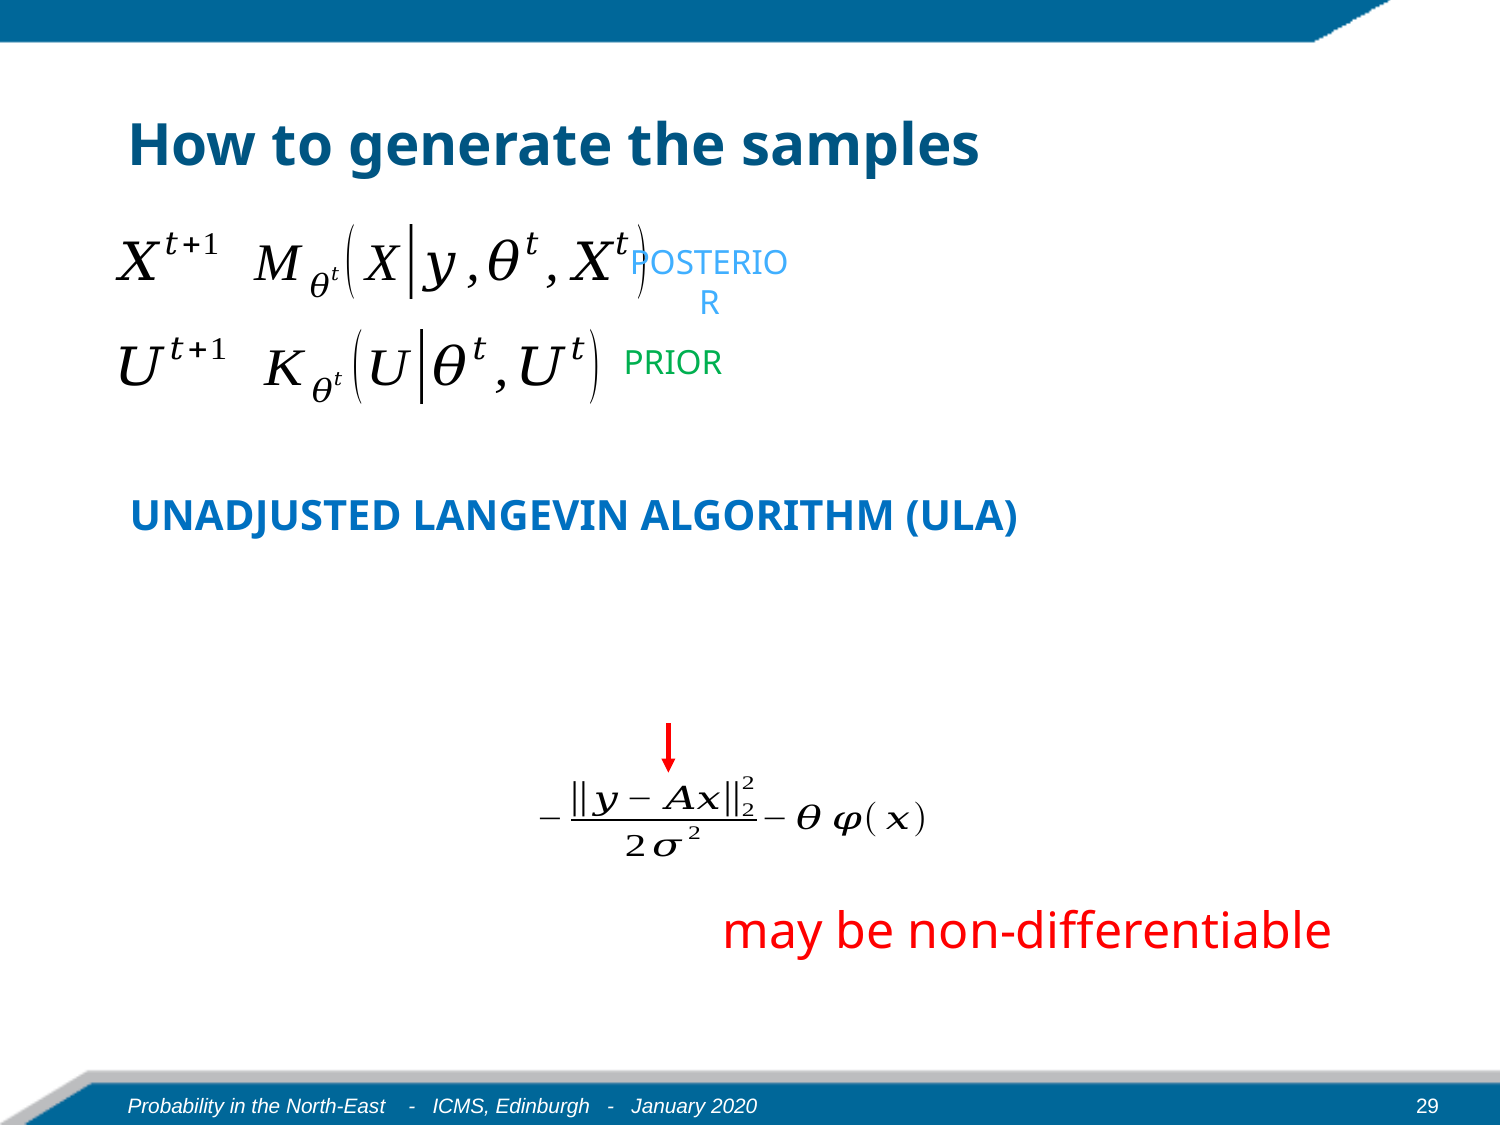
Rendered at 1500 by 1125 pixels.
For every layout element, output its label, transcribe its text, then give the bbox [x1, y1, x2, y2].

title How to generate the samples [112, 99, 1388, 288]
text_box UNADJUSTED LANGEVIN ALGORITHM (ULA) [114, 481, 1290, 546]
text_box PRIOR [572, 333, 774, 389]
text_box POSTERIOR [609, 233, 810, 329]
picture [0, 0, 1500, 1125]
slide_number 29 [1401, 1075, 1500, 1125]
